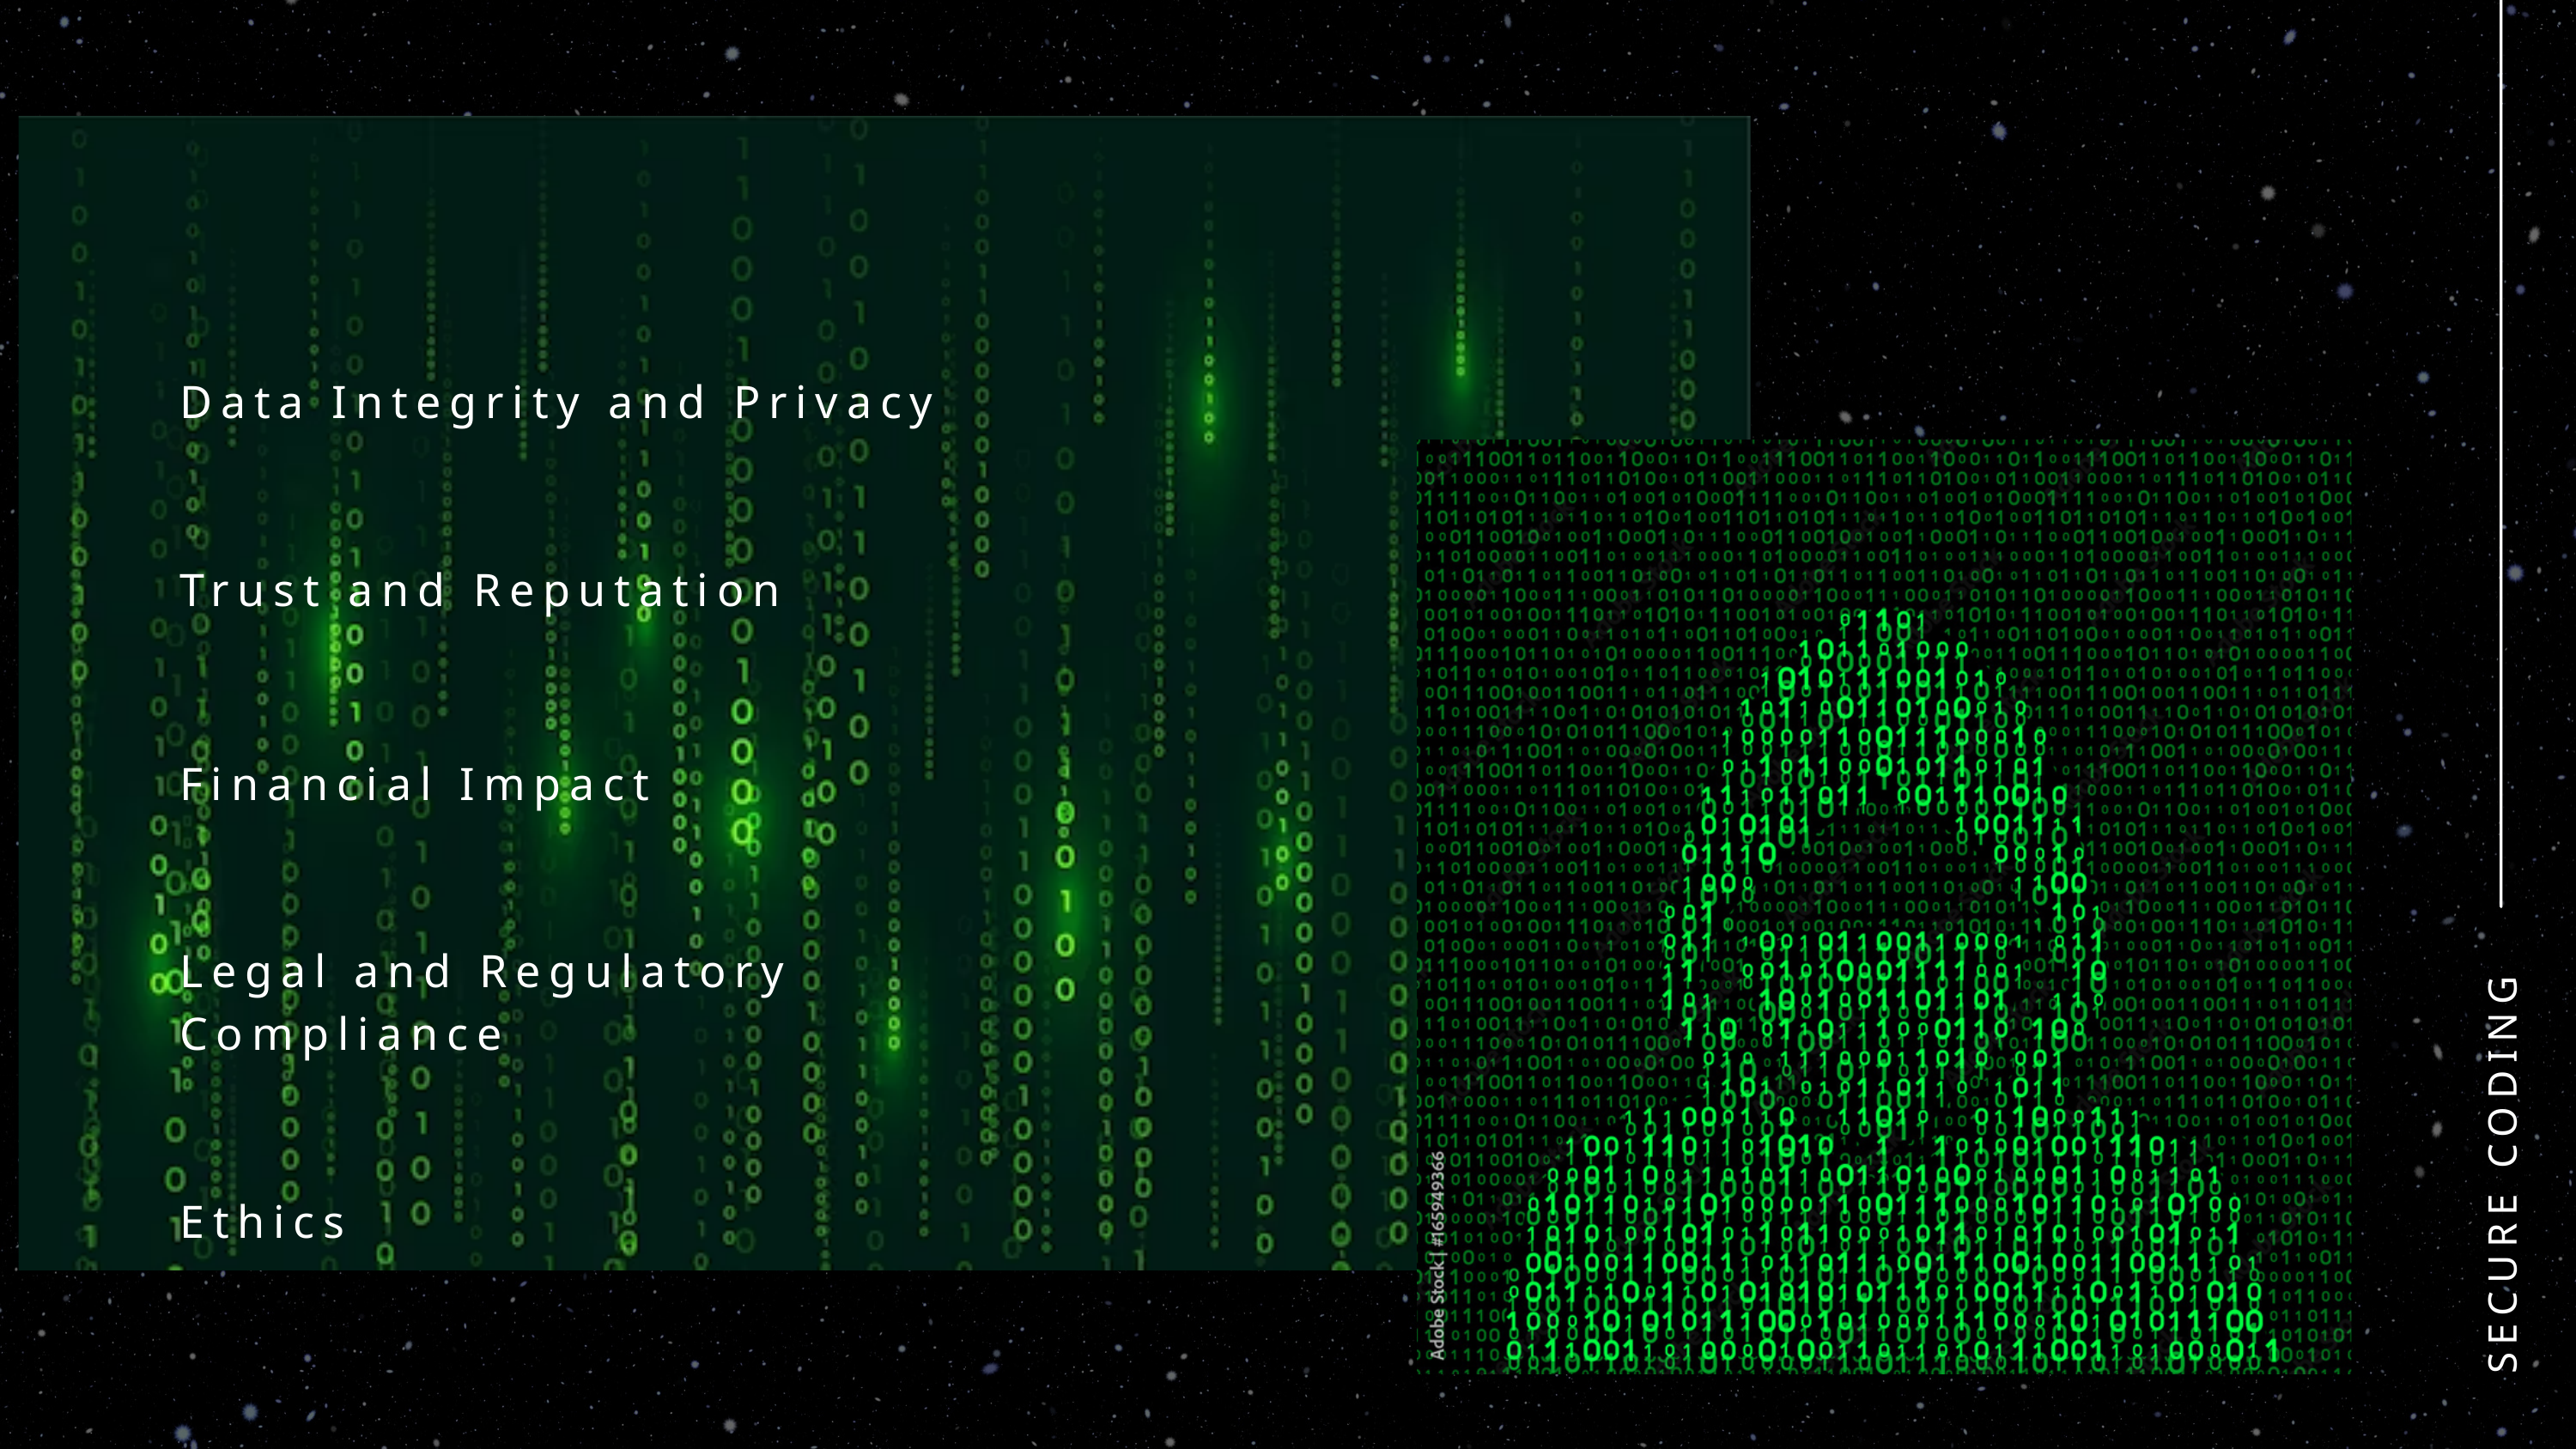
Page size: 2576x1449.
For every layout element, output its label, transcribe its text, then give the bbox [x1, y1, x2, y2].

text_box Financial Impact Legal and Regulatory Compliance Ethics [179, 746, 1114, 1247]
text_box SECURE CODING [2469, 906, 2525, 1374]
text_box [18, 116, 1751, 1270]
text_box [0, 0, 2576, 1449]
text_box [1416, 440, 2352, 1374]
text_box Data Integrity and Privacy Trust and Reputation [179, 364, 1589, 615]
